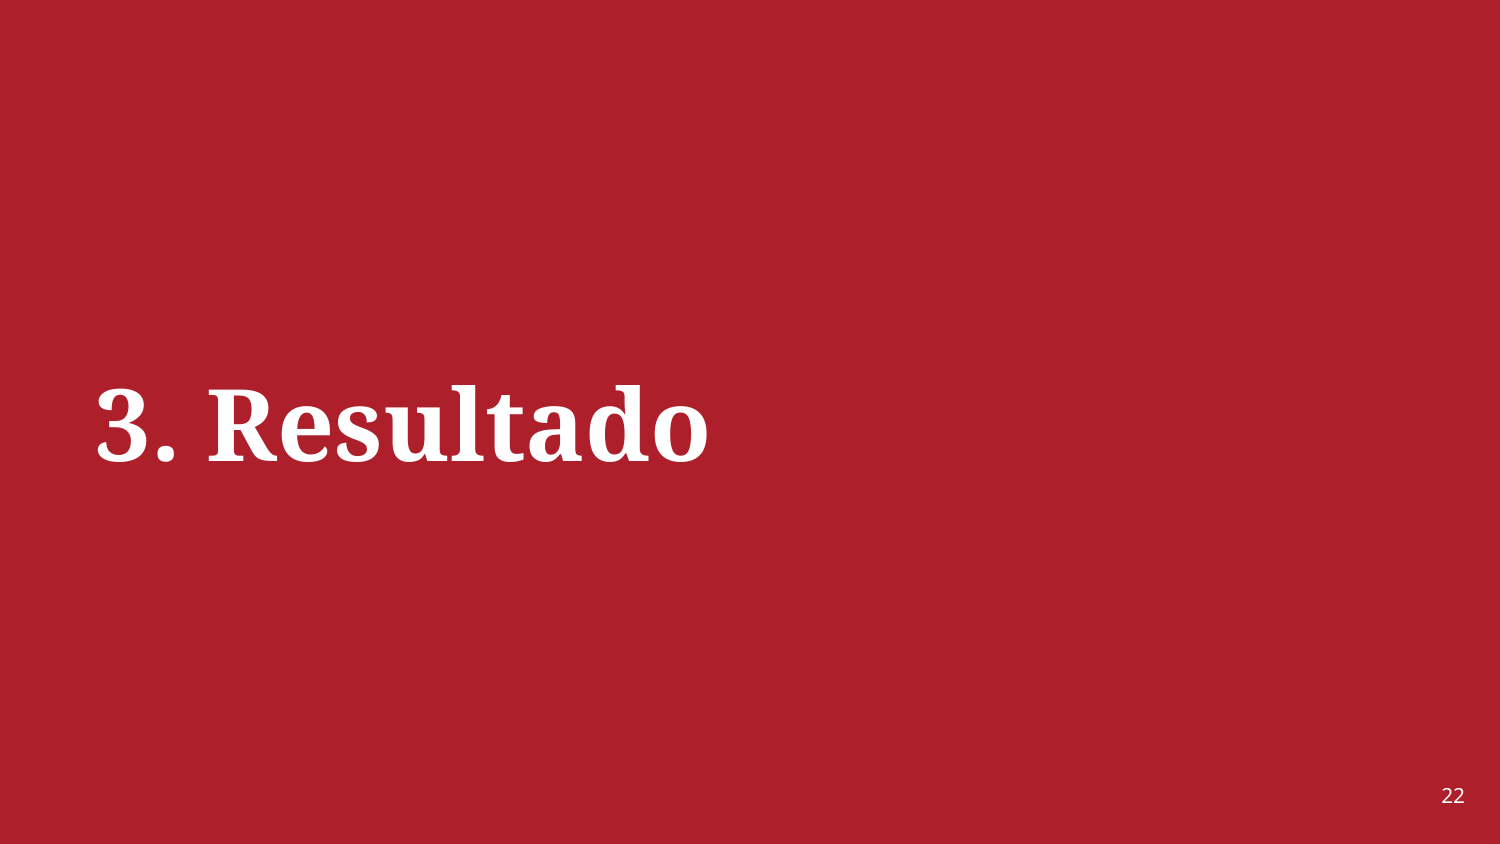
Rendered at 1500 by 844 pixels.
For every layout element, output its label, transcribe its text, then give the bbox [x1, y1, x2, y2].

slide_number 22 [1389, 764, 1480, 830]
title 3. Resultado [80, 86, 1189, 758]
